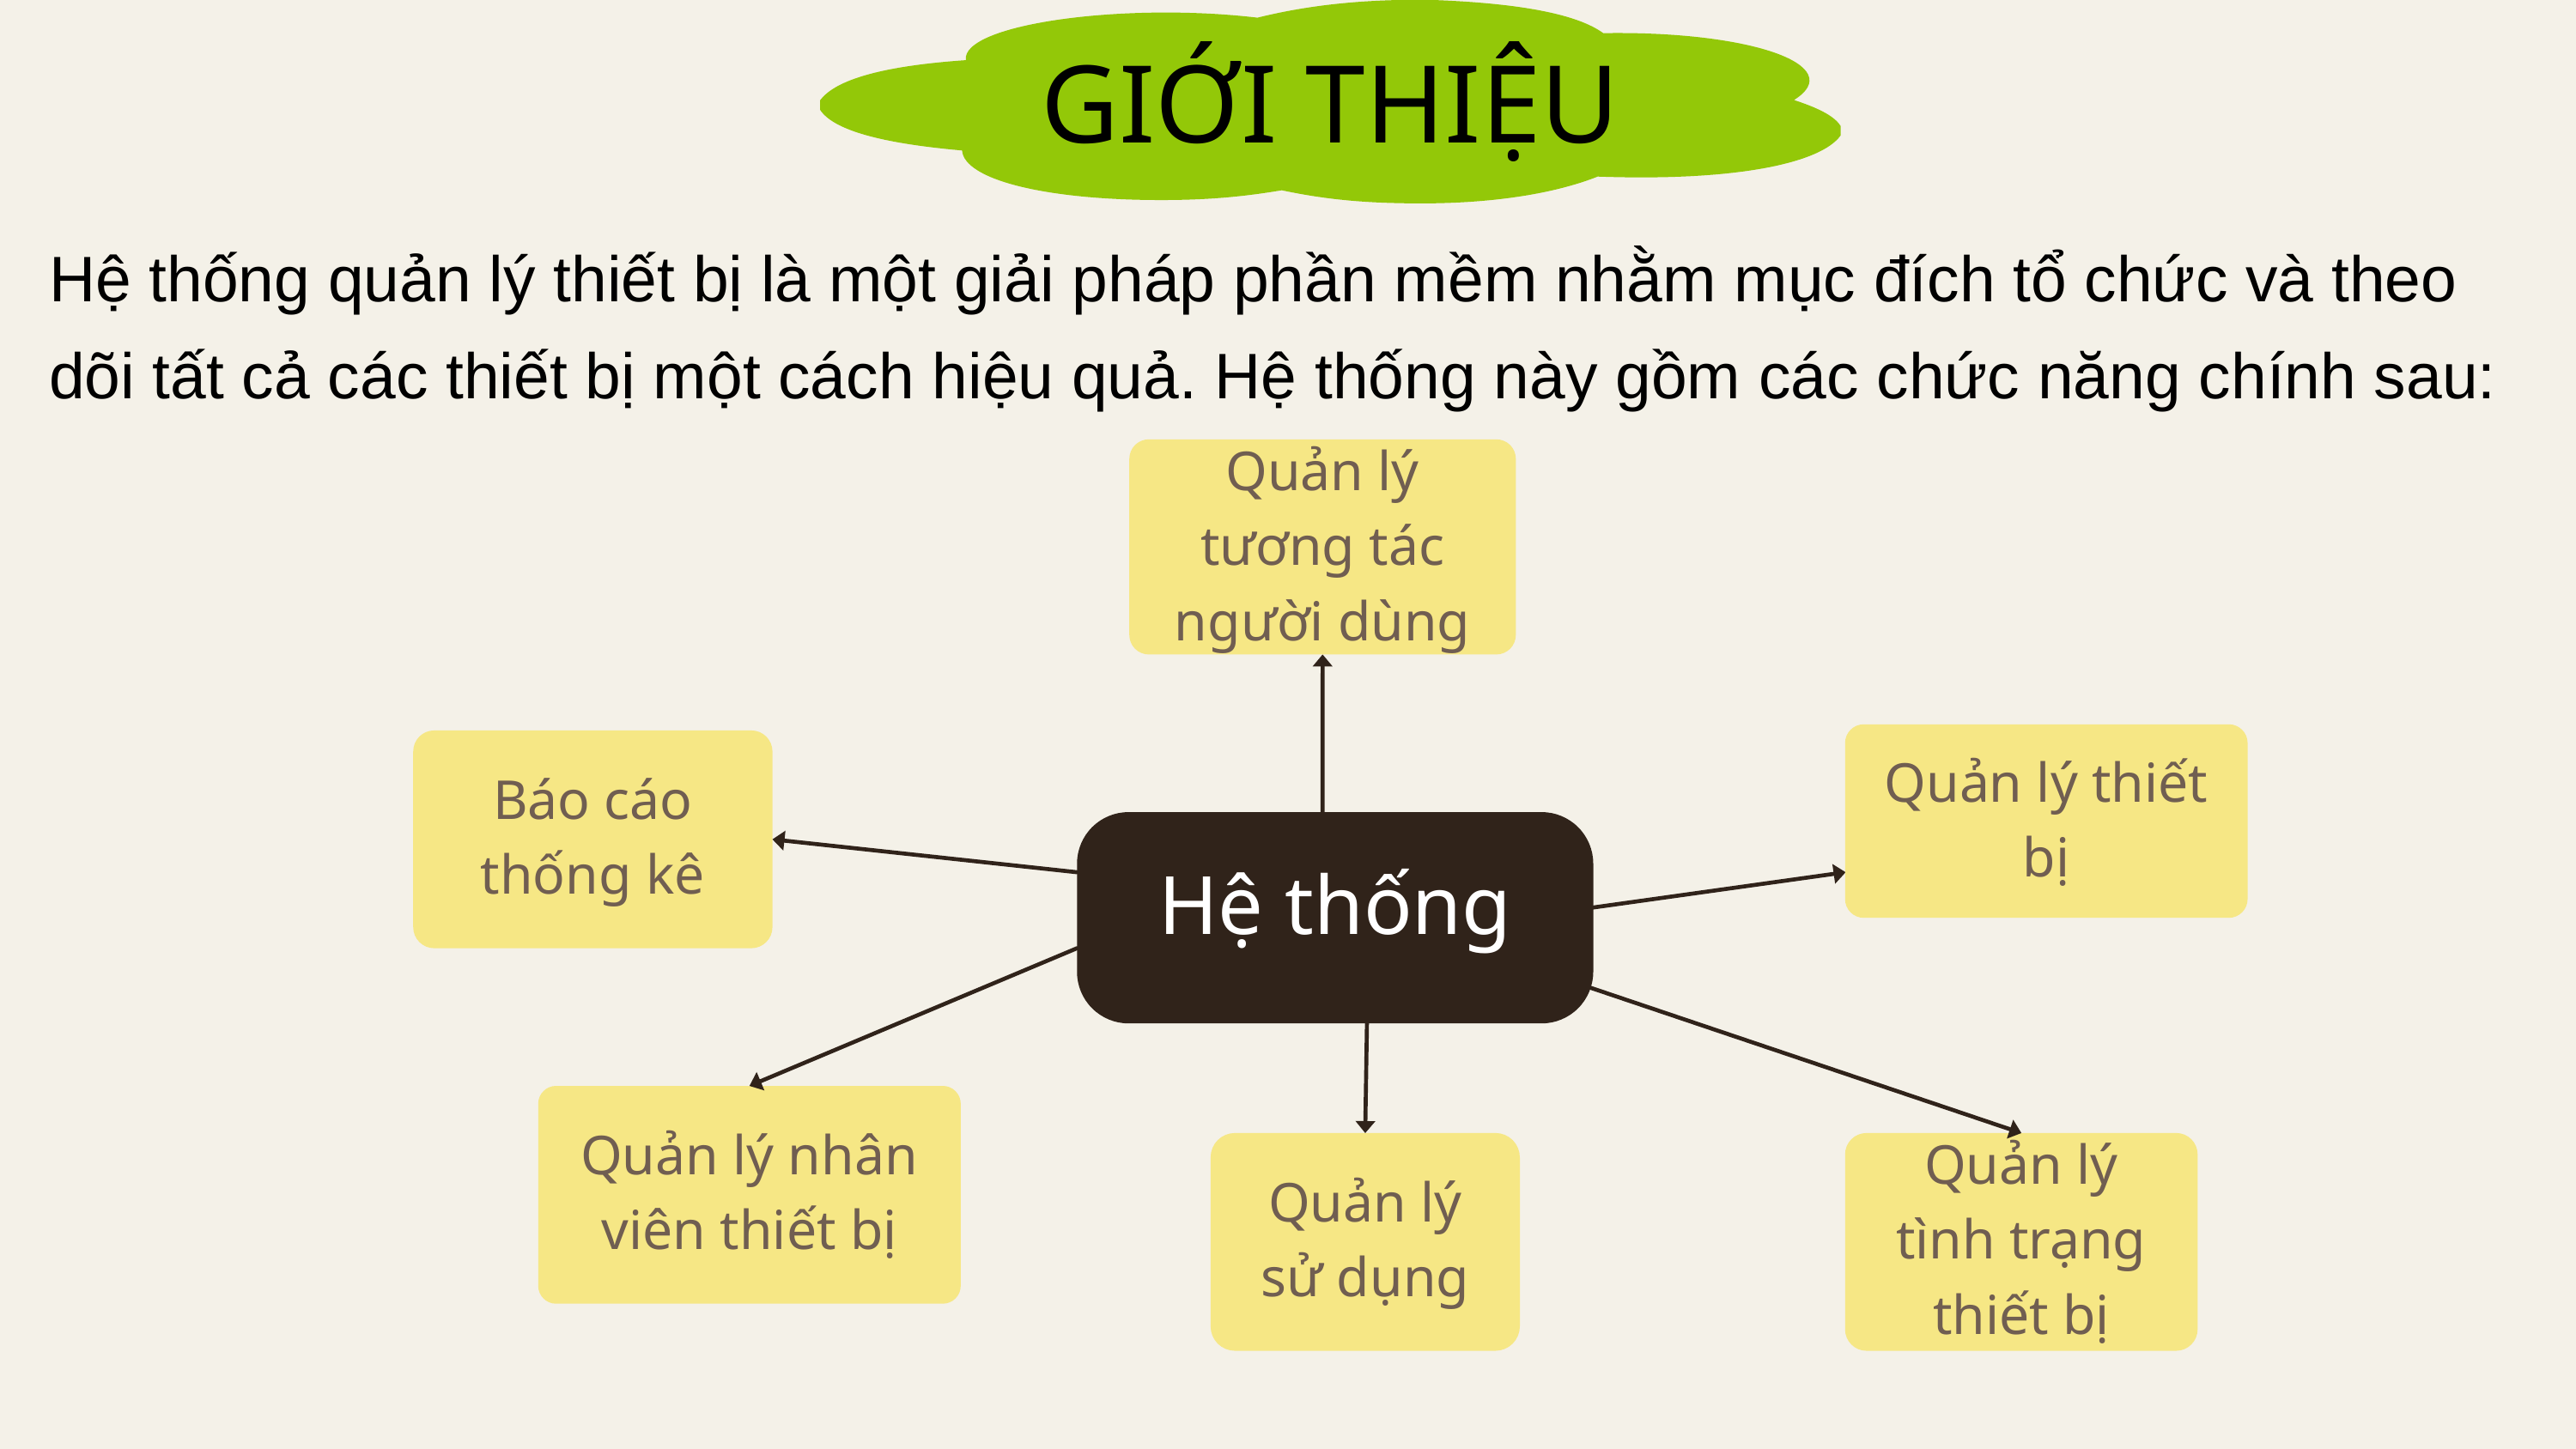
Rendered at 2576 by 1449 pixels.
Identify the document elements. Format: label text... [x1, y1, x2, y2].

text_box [819, 0, 1841, 203]
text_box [1844, 724, 2248, 919]
text_box [1314, 662, 1332, 810]
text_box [1128, 439, 1516, 655]
text_box [1356, 1031, 1375, 1131]
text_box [1210, 1132, 1521, 1351]
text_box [1077, 811, 1594, 1024]
text_box [1597, 864, 1840, 907]
text_box [750, 950, 1072, 1084]
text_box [412, 730, 773, 949]
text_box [538, 1085, 962, 1304]
text_box [776, 831, 1072, 872]
text_box Hệ thống quản lý thiết bị là một giải pháp phần mềm nhằm mục đích tổ chức và theo dõi tất cả các thiết bị một cách hiệu quả. Hệ thống này gồm các chức năng chính sau: [49, 218, 2527, 412]
text_box [1597, 990, 2020, 1131]
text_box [1844, 1132, 2198, 1351]
